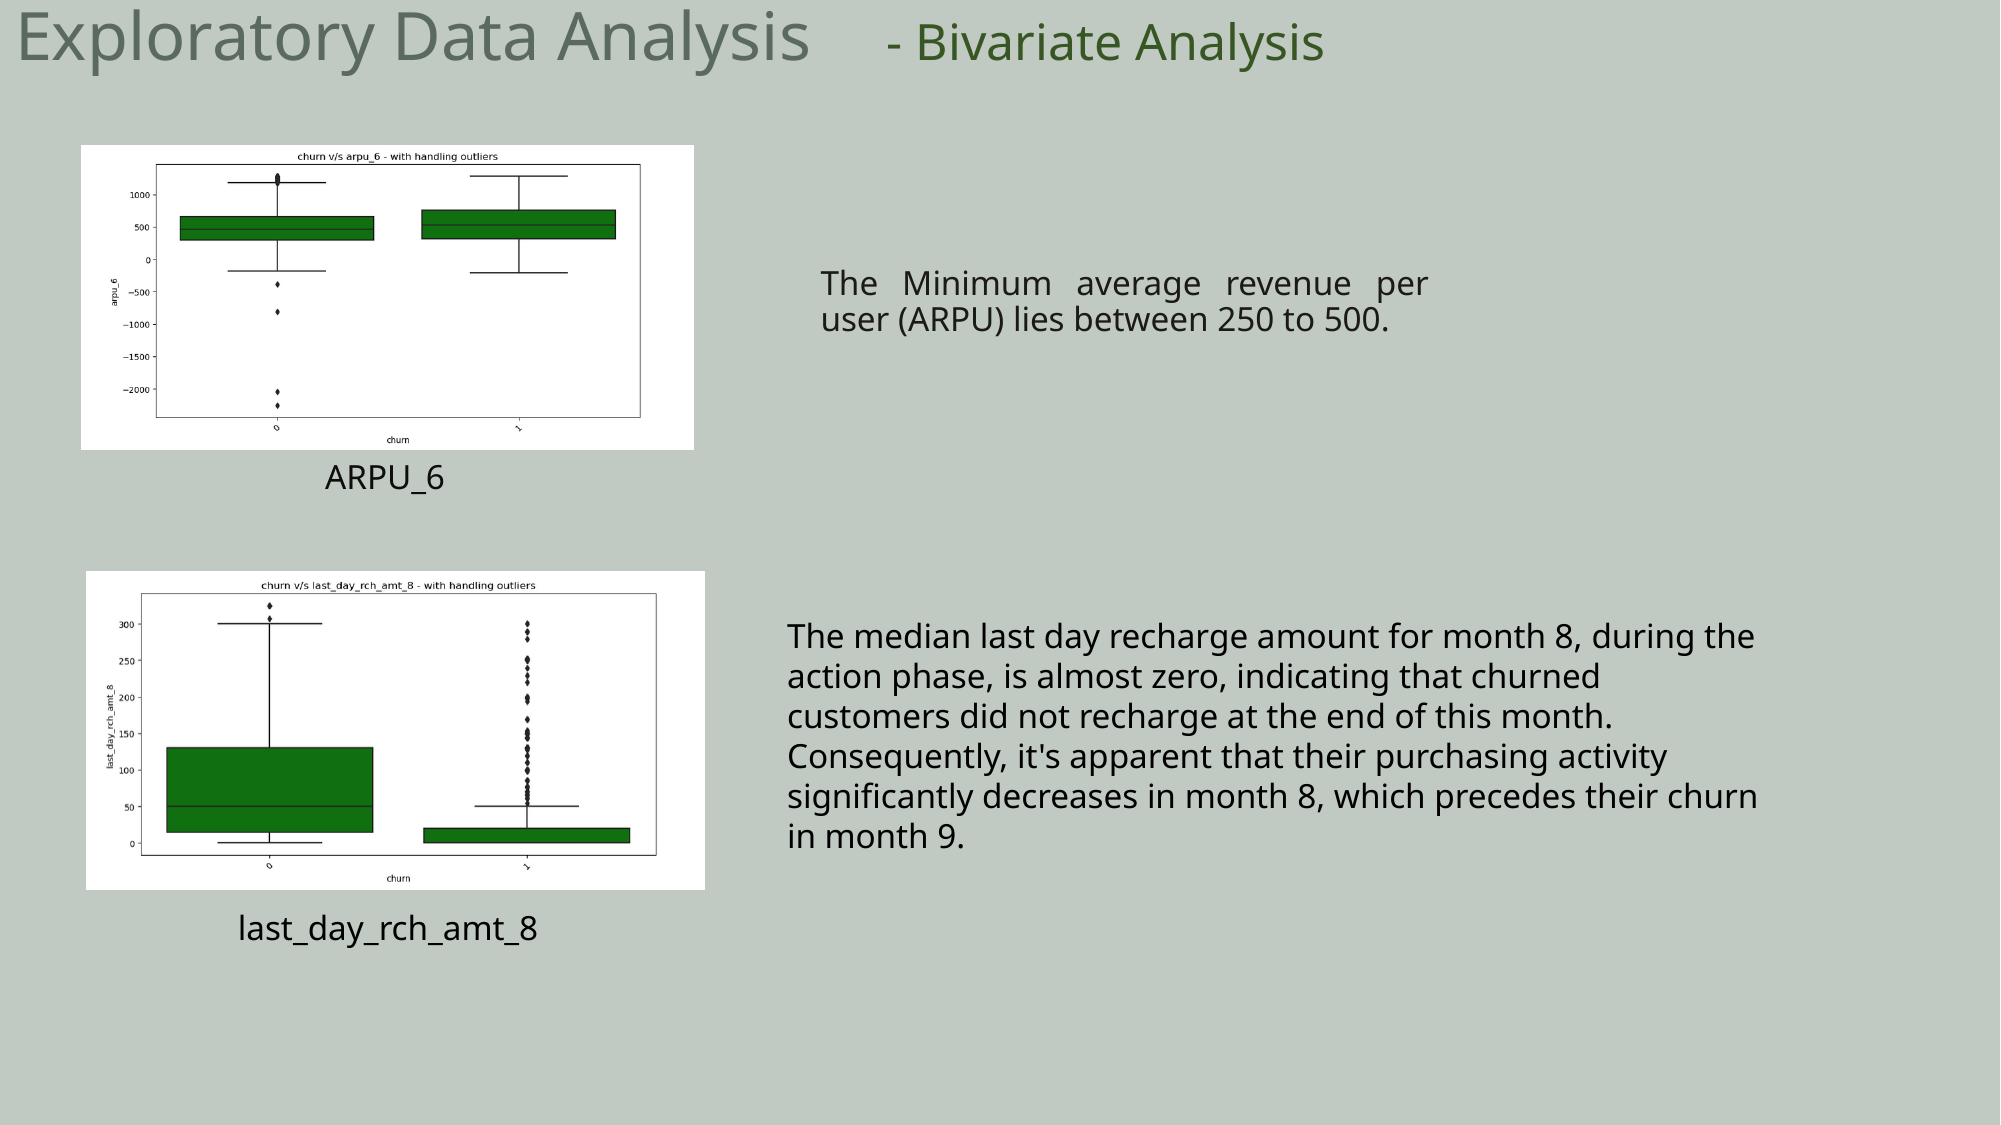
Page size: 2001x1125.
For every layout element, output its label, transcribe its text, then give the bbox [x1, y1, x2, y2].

text_box last_day_rch_amt_8 [223, 900, 585, 955]
picture [86, 571, 705, 891]
text_box The Minimum average revenue per user (ARPU) lies between 250 to 500. [805, 252, 1445, 353]
picture [81, 145, 694, 450]
text_box The median last day recharge amount for month 8, during the action phase, is almost zero, indicating that churned customers did not recharge at the end of this month. Consequently, it's apparent that their purchasing activity significantly decreases in month 8, which precedes their churn in month 9. [772, 608, 1785, 863]
text_box ARPU_6 [310, 450, 507, 507]
text_box - Bivariate Analysis [871, 0, 1873, 88]
title Exploratory Data Analysis [0, 0, 1095, 93]
